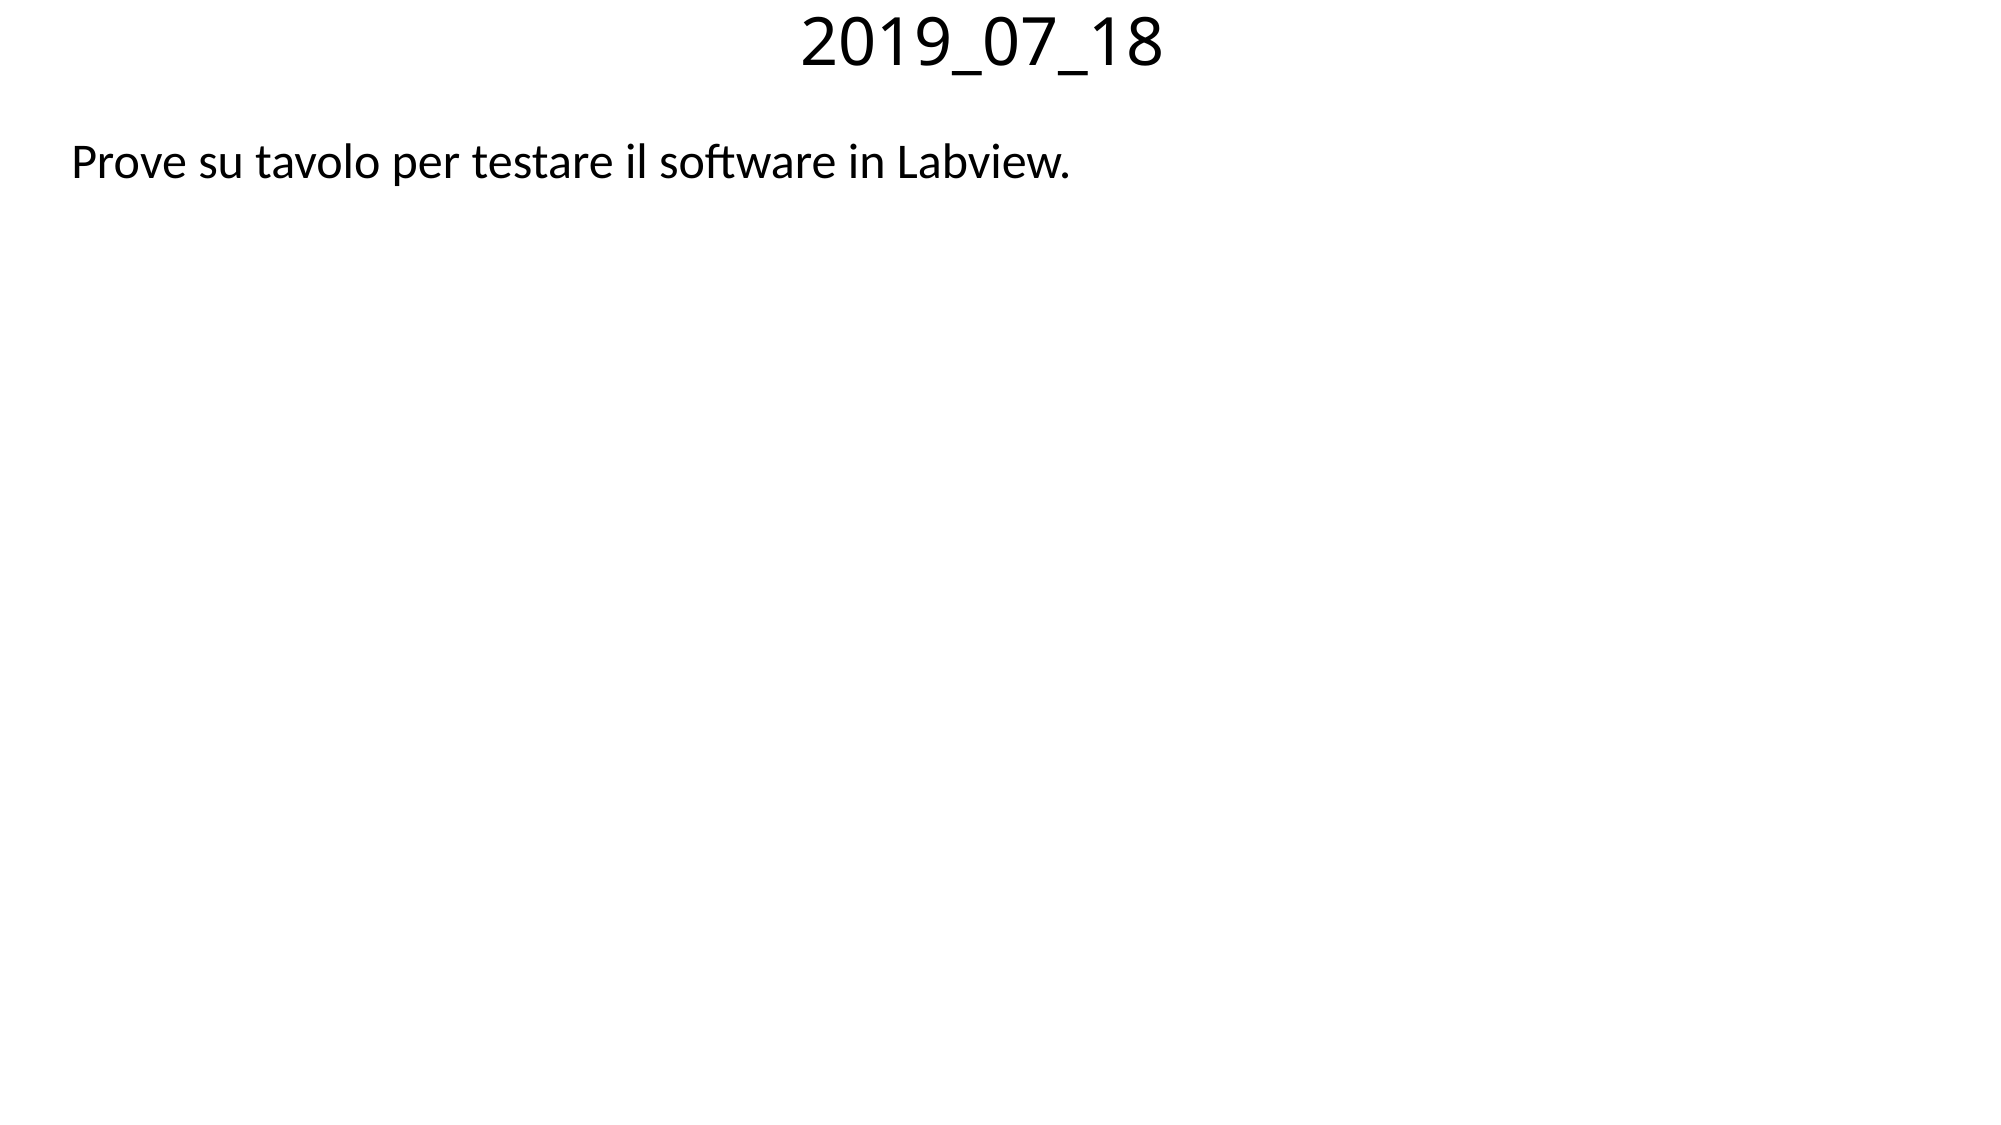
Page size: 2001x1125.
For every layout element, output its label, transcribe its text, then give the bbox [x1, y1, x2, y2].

text_box 2019_07_18 [0, 0, 2000, 128]
text_box Prove su tavolo per testare il software in Labview. [56, 127, 1946, 1107]
